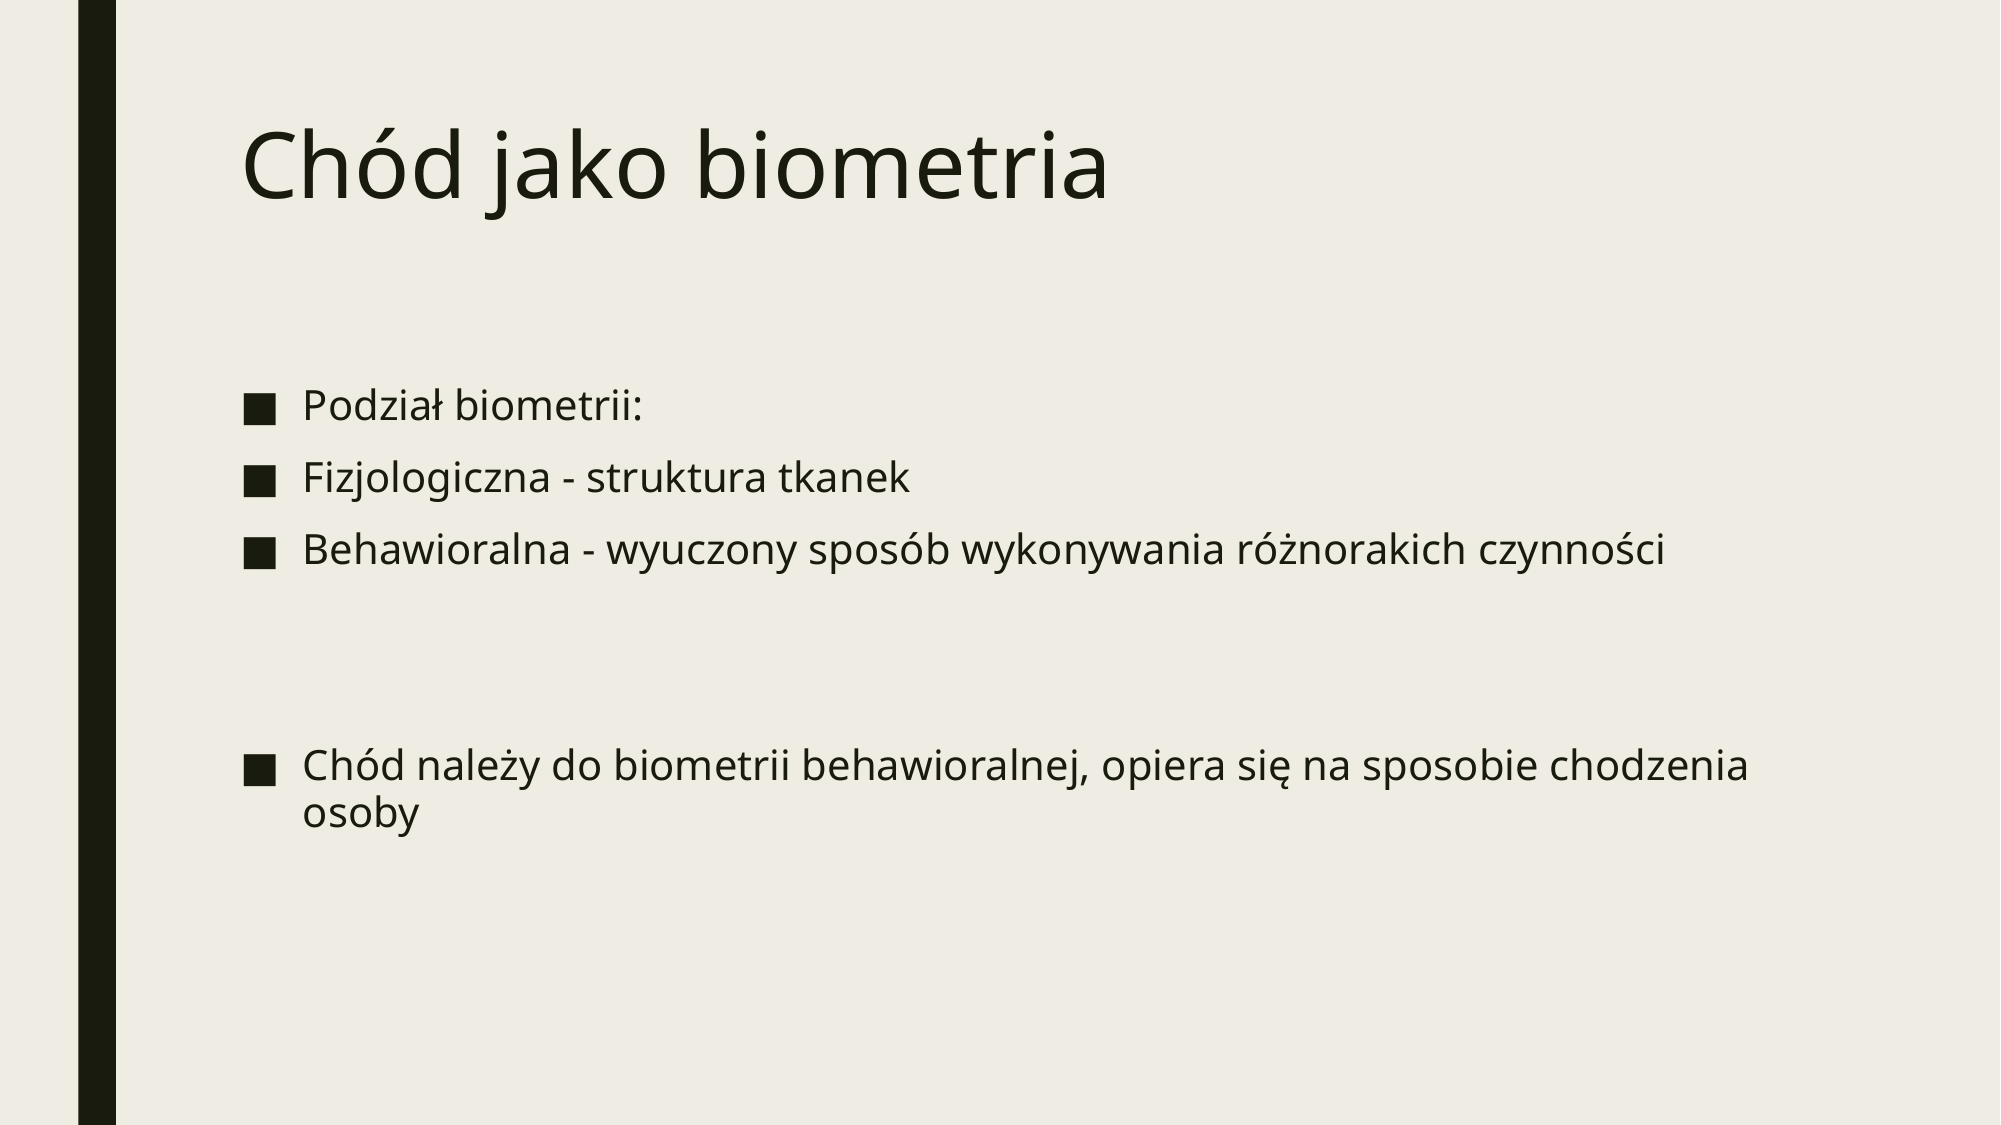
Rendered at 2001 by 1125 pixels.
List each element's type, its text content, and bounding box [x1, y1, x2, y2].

title Chód jako biometria [225, 112, 1800, 357]
list Podział biometrii: Fizjologiczna - struktura tkanek Behawioralna - wyuczony sposób wykonywania różnorakich czynności Chód należy do biometrii behawioralnej, opiera się na sposobie chodzenia osoby [225, 375, 1800, 963]
